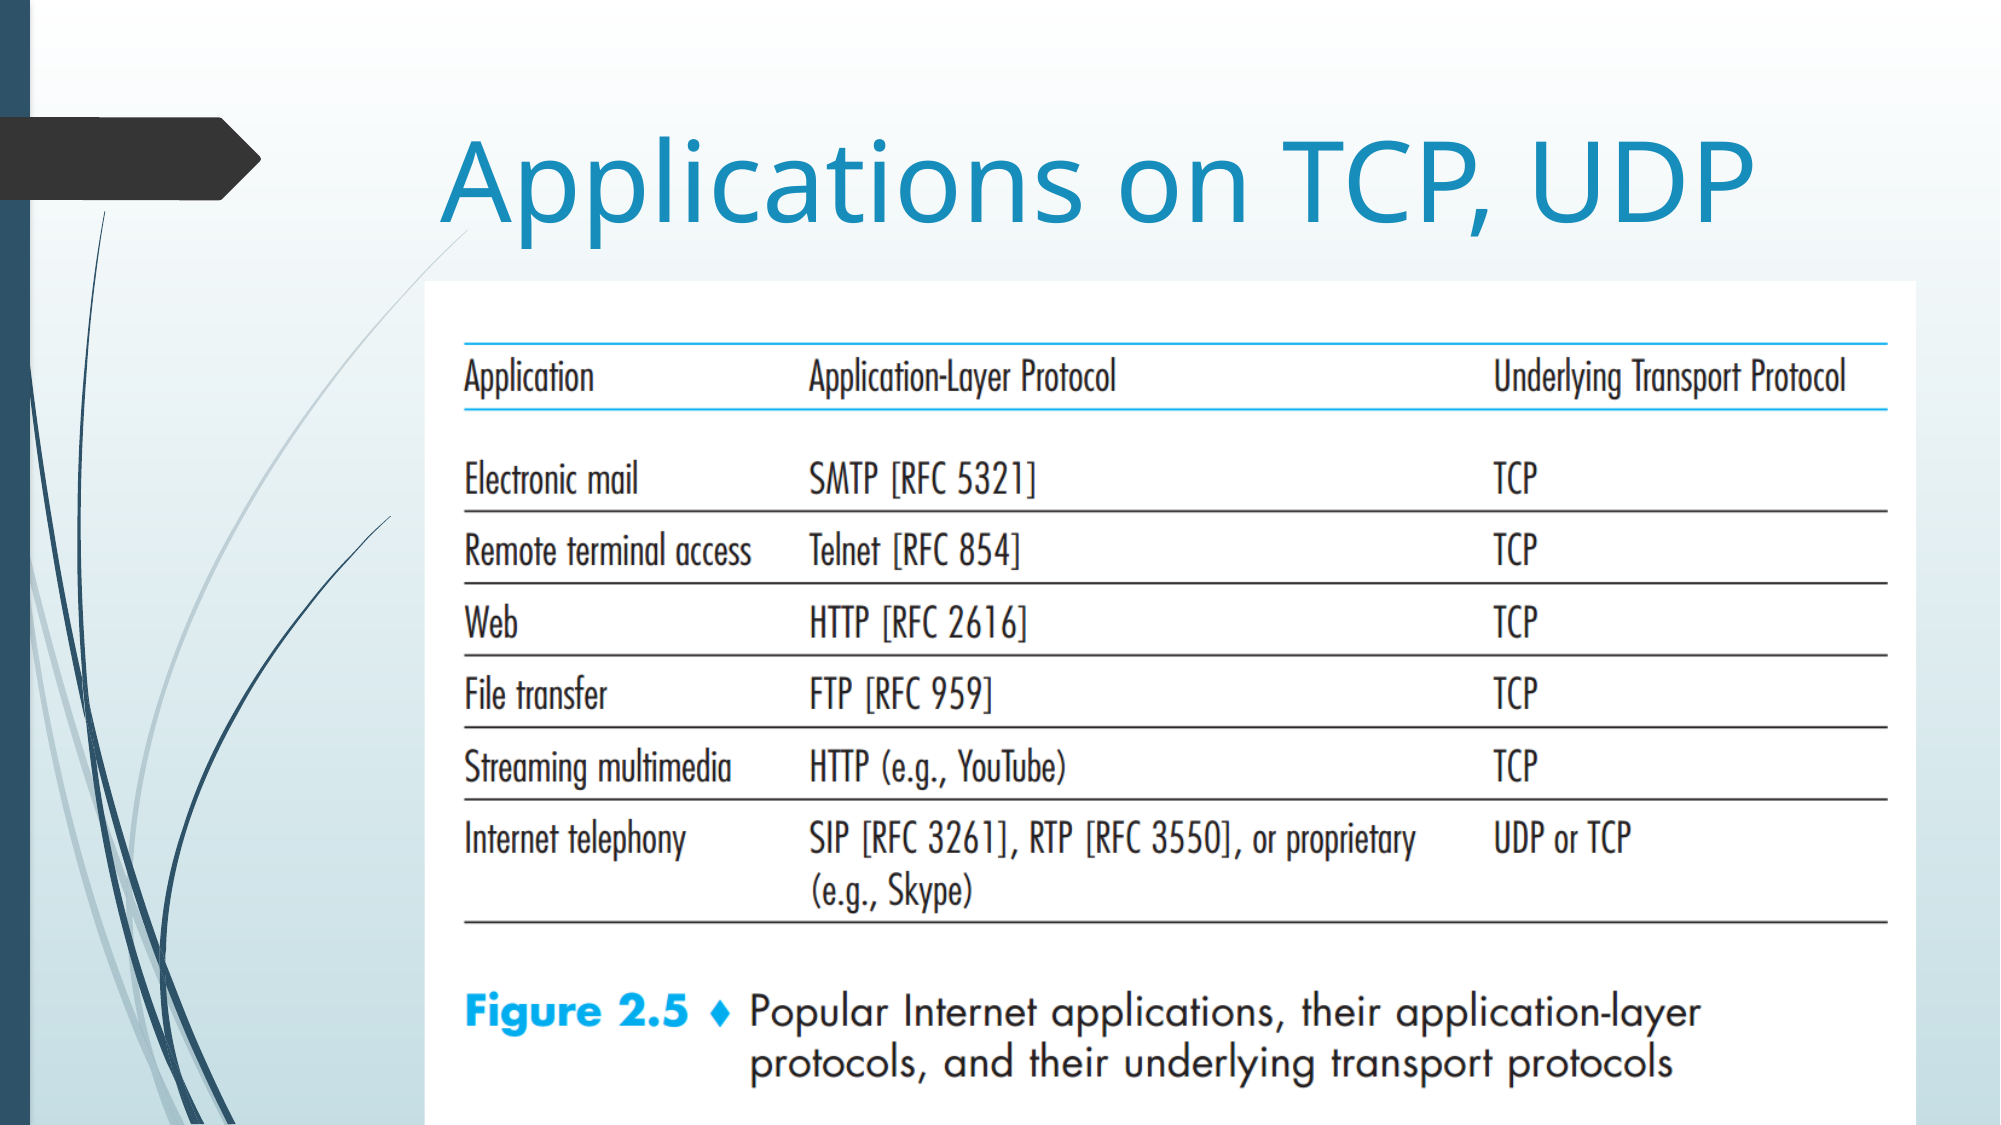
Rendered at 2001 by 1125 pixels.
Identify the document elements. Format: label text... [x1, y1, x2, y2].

title Applications on TCP, UDP [425, 102, 1888, 281]
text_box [424, 281, 1917, 1125]
